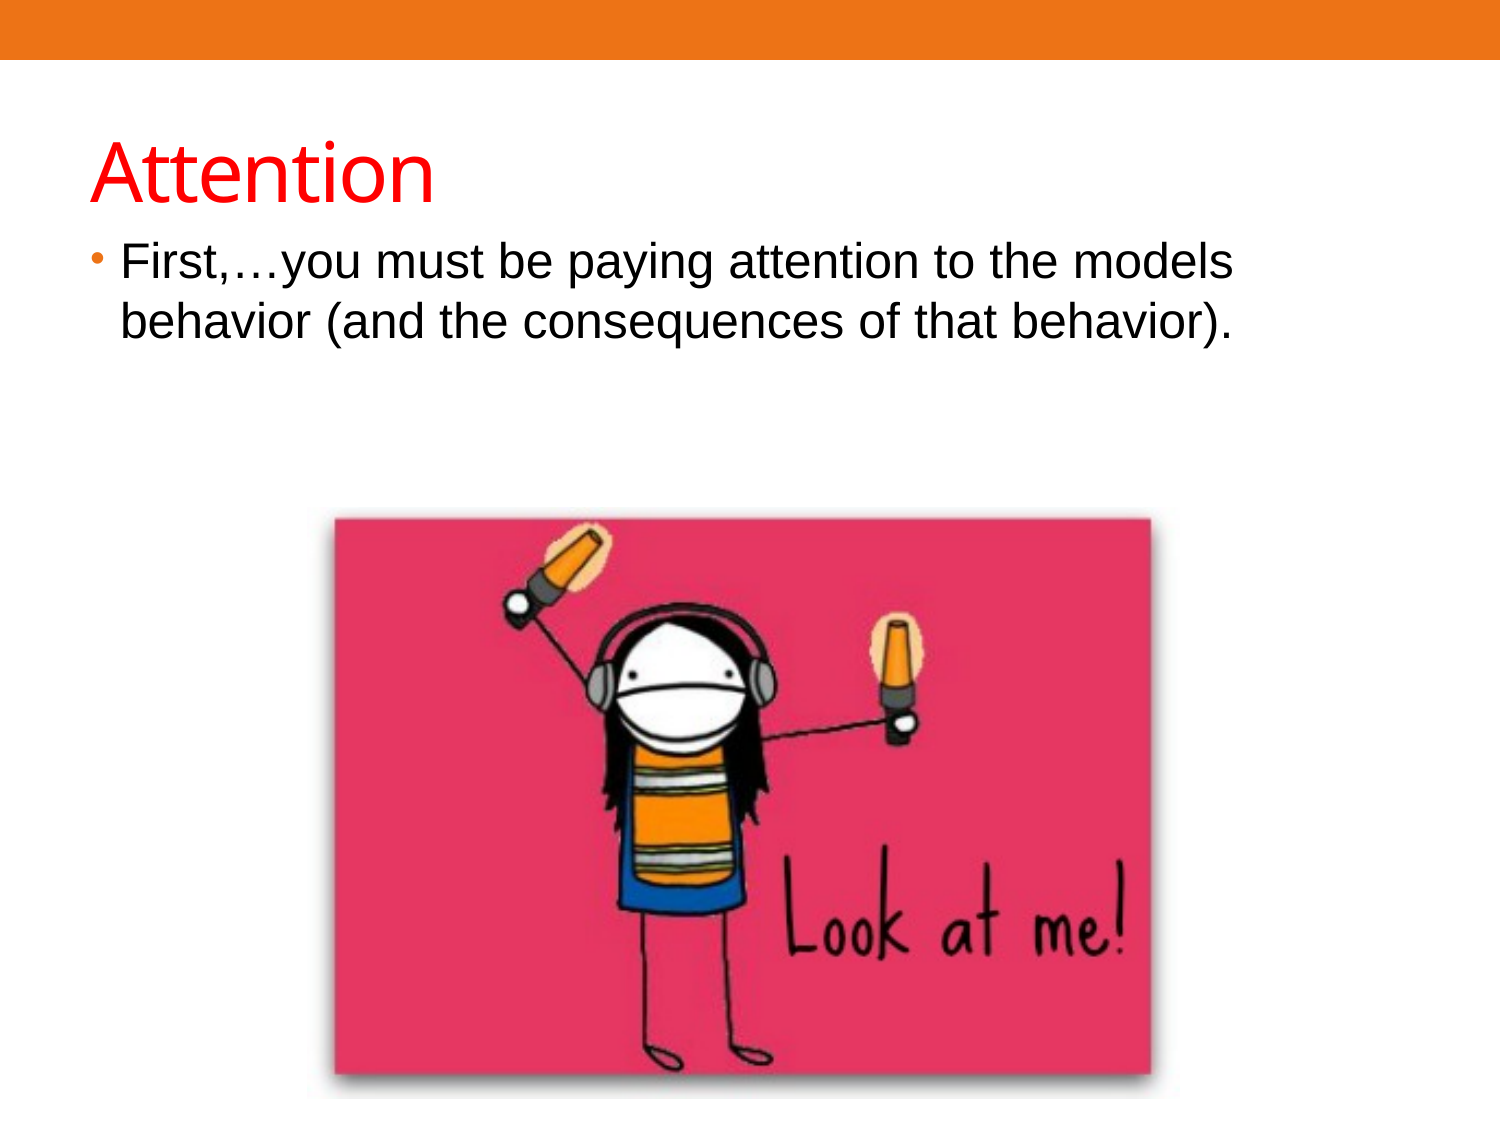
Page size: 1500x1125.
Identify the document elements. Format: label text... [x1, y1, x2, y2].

list First,…you must be paying attention to the models behavior (and the consequences of that behavior). [75, 220, 1425, 504]
title Attention [75, 87, 1425, 220]
picture [306, 507, 1180, 1100]
